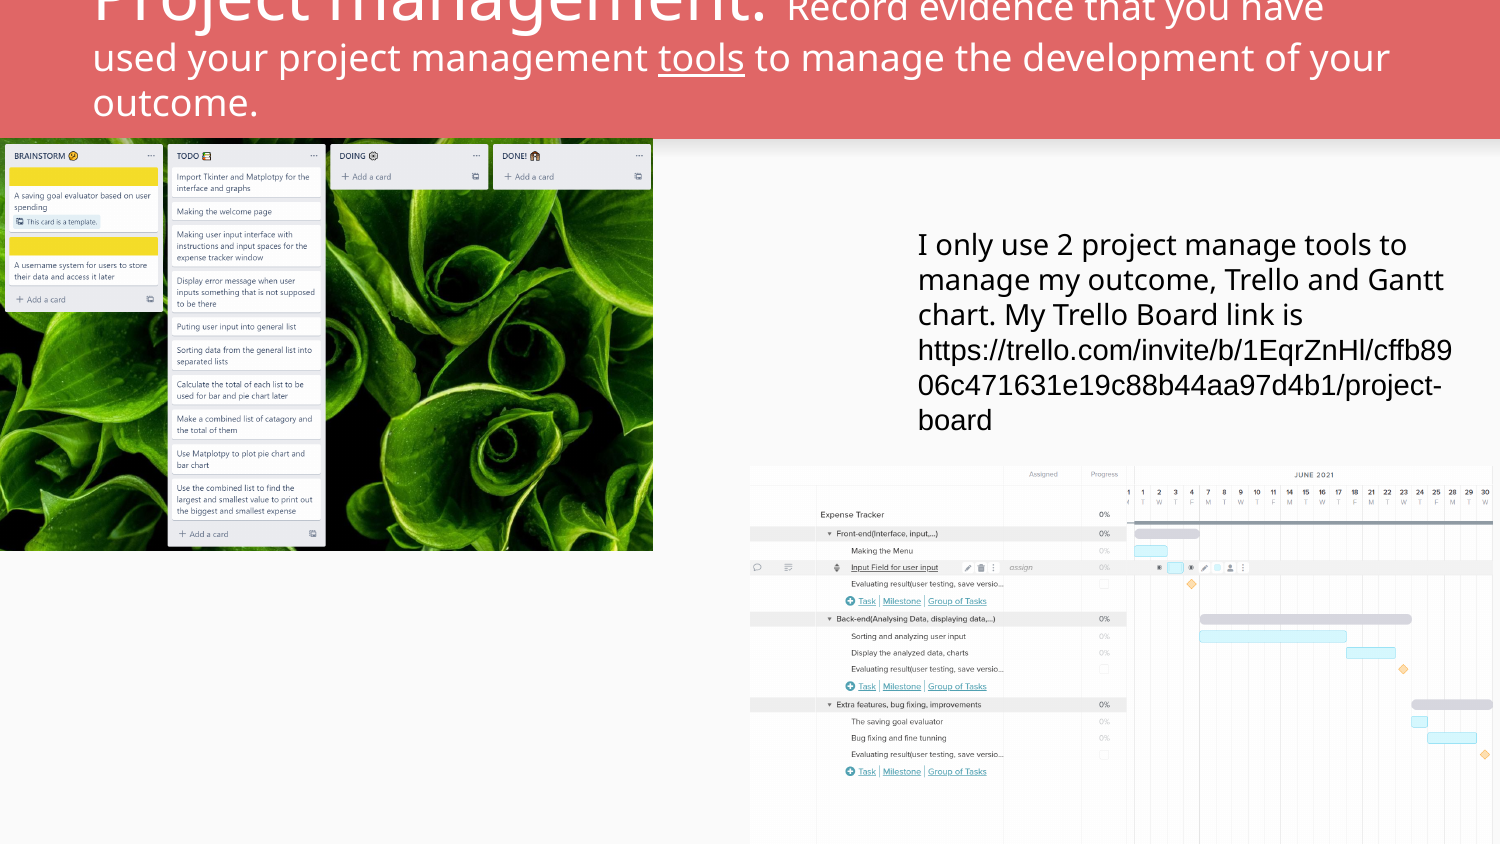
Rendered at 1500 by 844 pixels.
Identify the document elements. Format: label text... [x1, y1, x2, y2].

title Project management: Record evidence that you have used your project management tools to manage the development of your outcome. [77, 13, 1427, 140]
picture [749, 466, 1493, 844]
picture [0, 138, 653, 551]
text_box I only use 2 project manage tools to manage my outcome, Trello and Gantt chart. My Trello Board link is https://trello.com/invite/b/1EqrZnHl/cffb8906c471631e19c88b44aa97d4b1/project-board [902, 211, 1470, 465]
